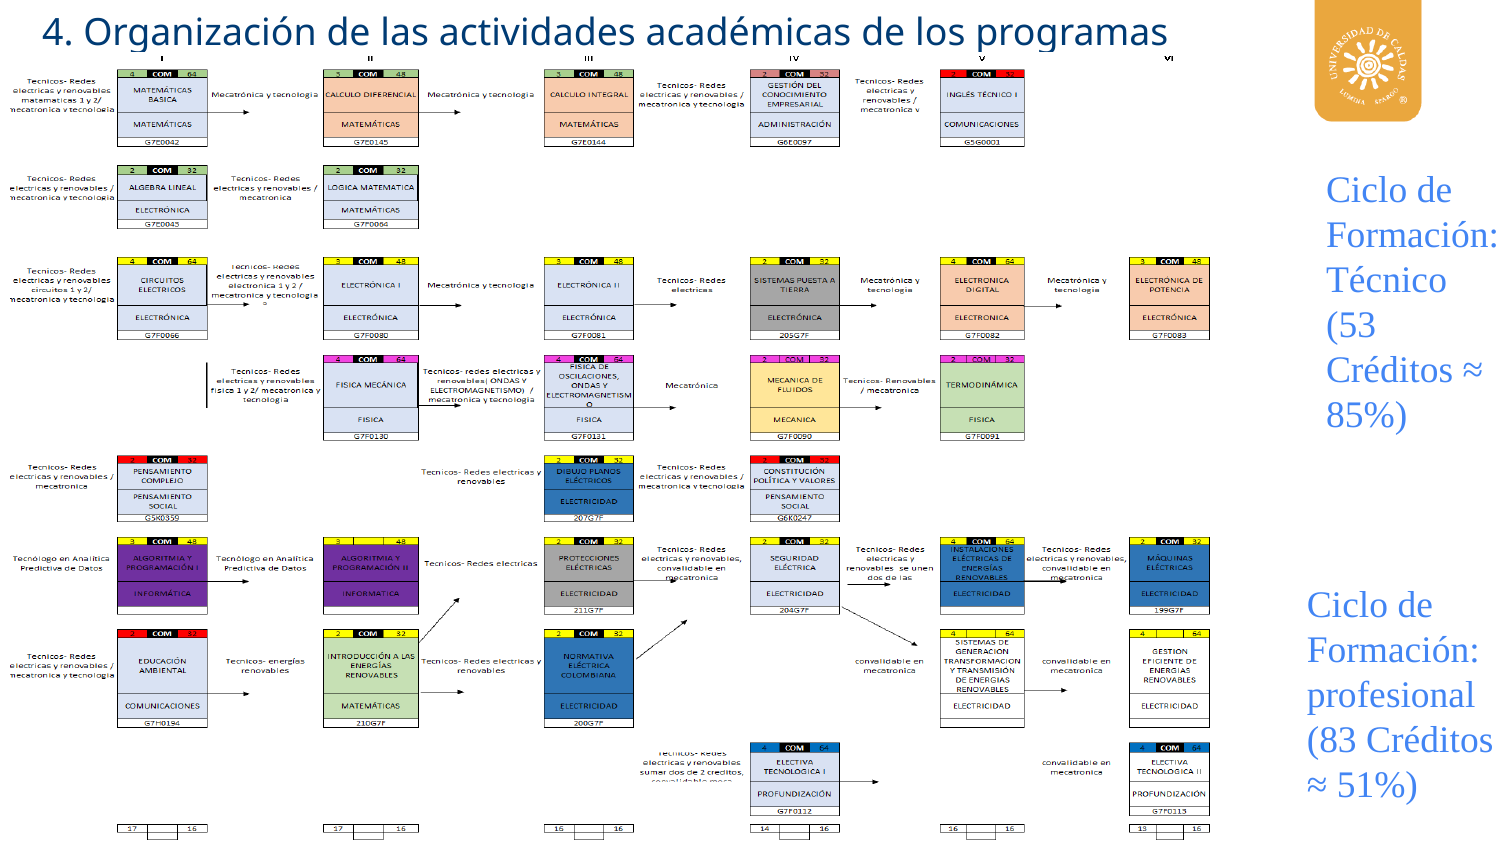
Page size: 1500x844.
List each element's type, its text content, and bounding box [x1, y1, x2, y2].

text_box Ciclo de Formación: profesional (83 Créditos ≈ 51%) [1312, 572, 1500, 634]
picture [0, 0, 1500, 844]
text_box 4. Organización de las actividades académicas de los programas [27, 9, 1324, 105]
text_box Ciclo de Formación: Técnico (53 Créditos ≈ 85%) [1312, 157, 1500, 219]
